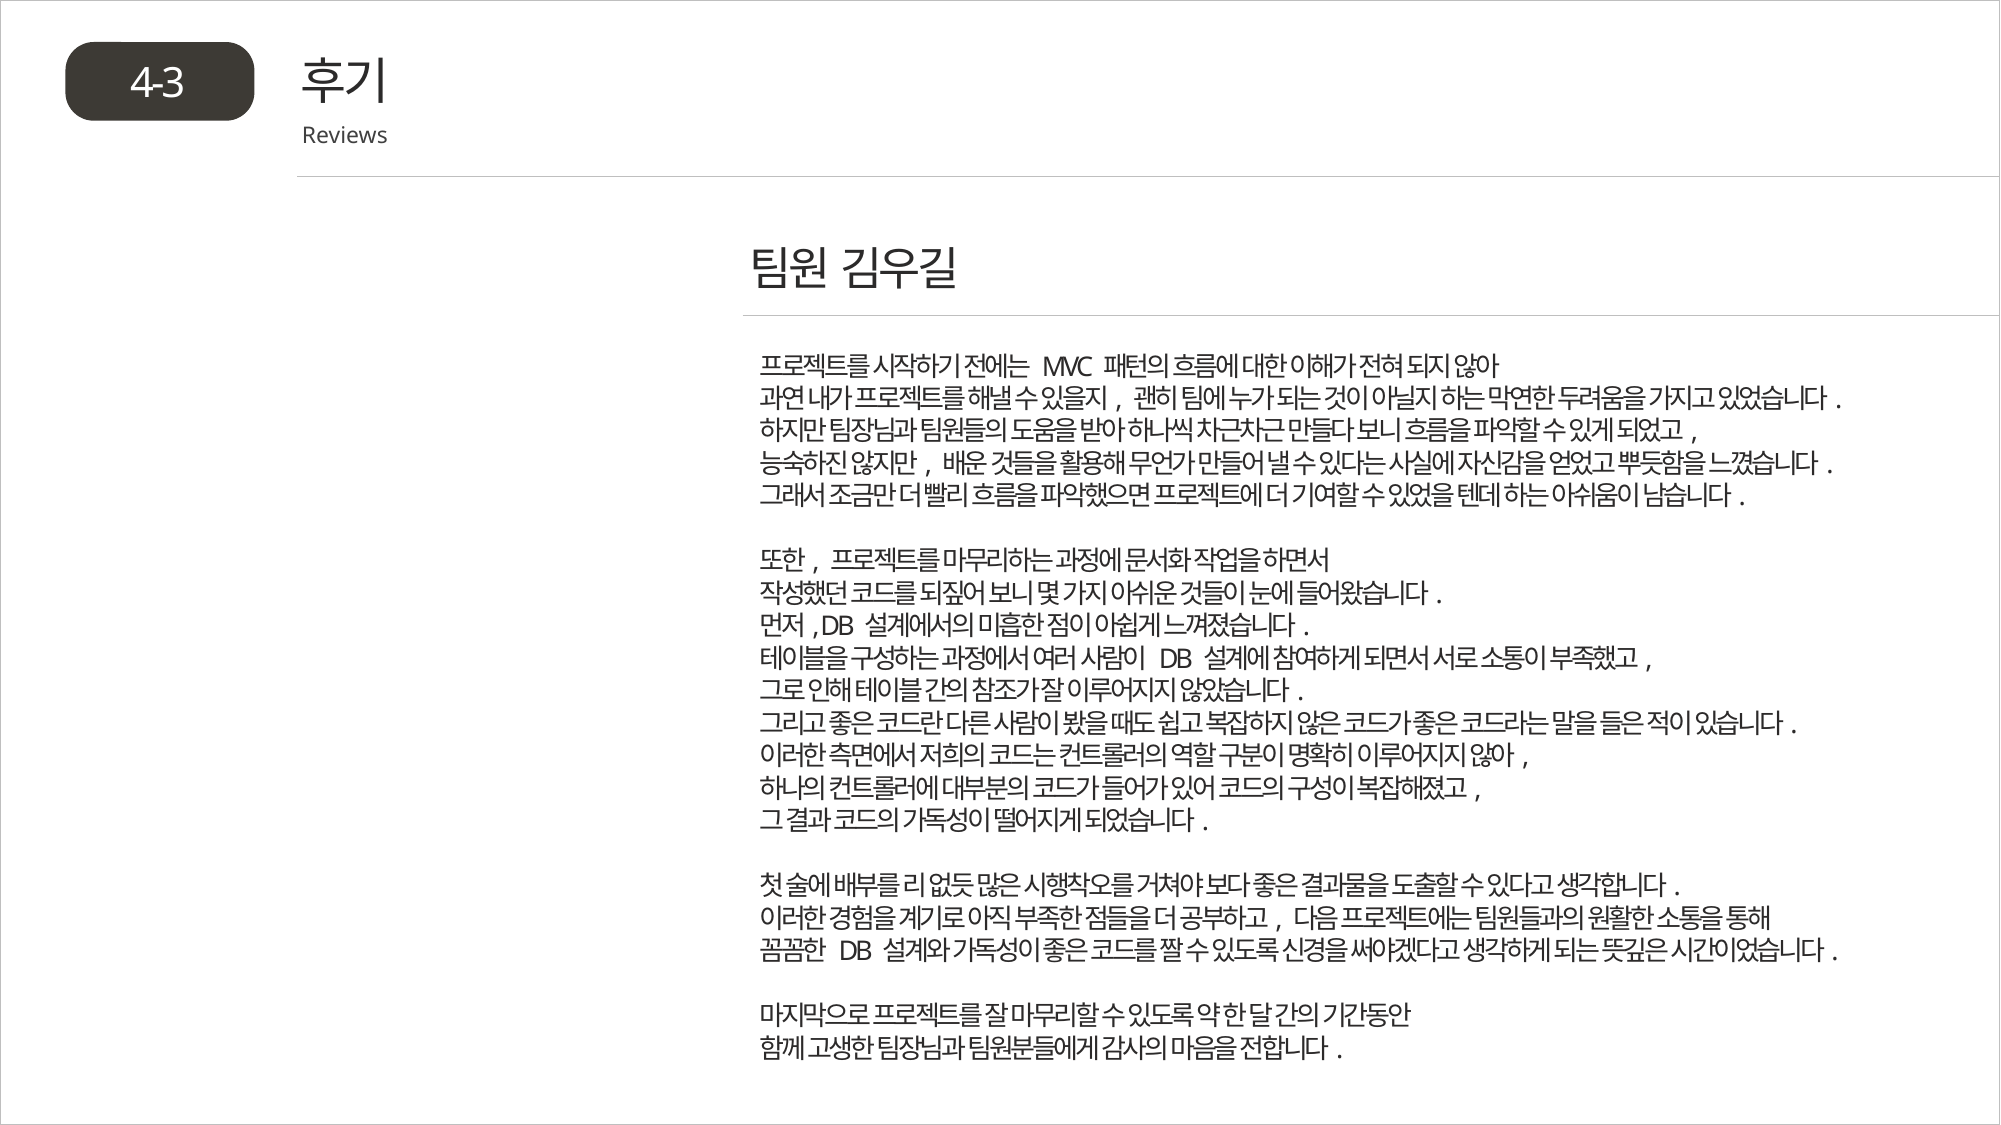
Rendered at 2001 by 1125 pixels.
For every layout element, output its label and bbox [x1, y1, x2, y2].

text_box [0, 0, 2000, 1125]
